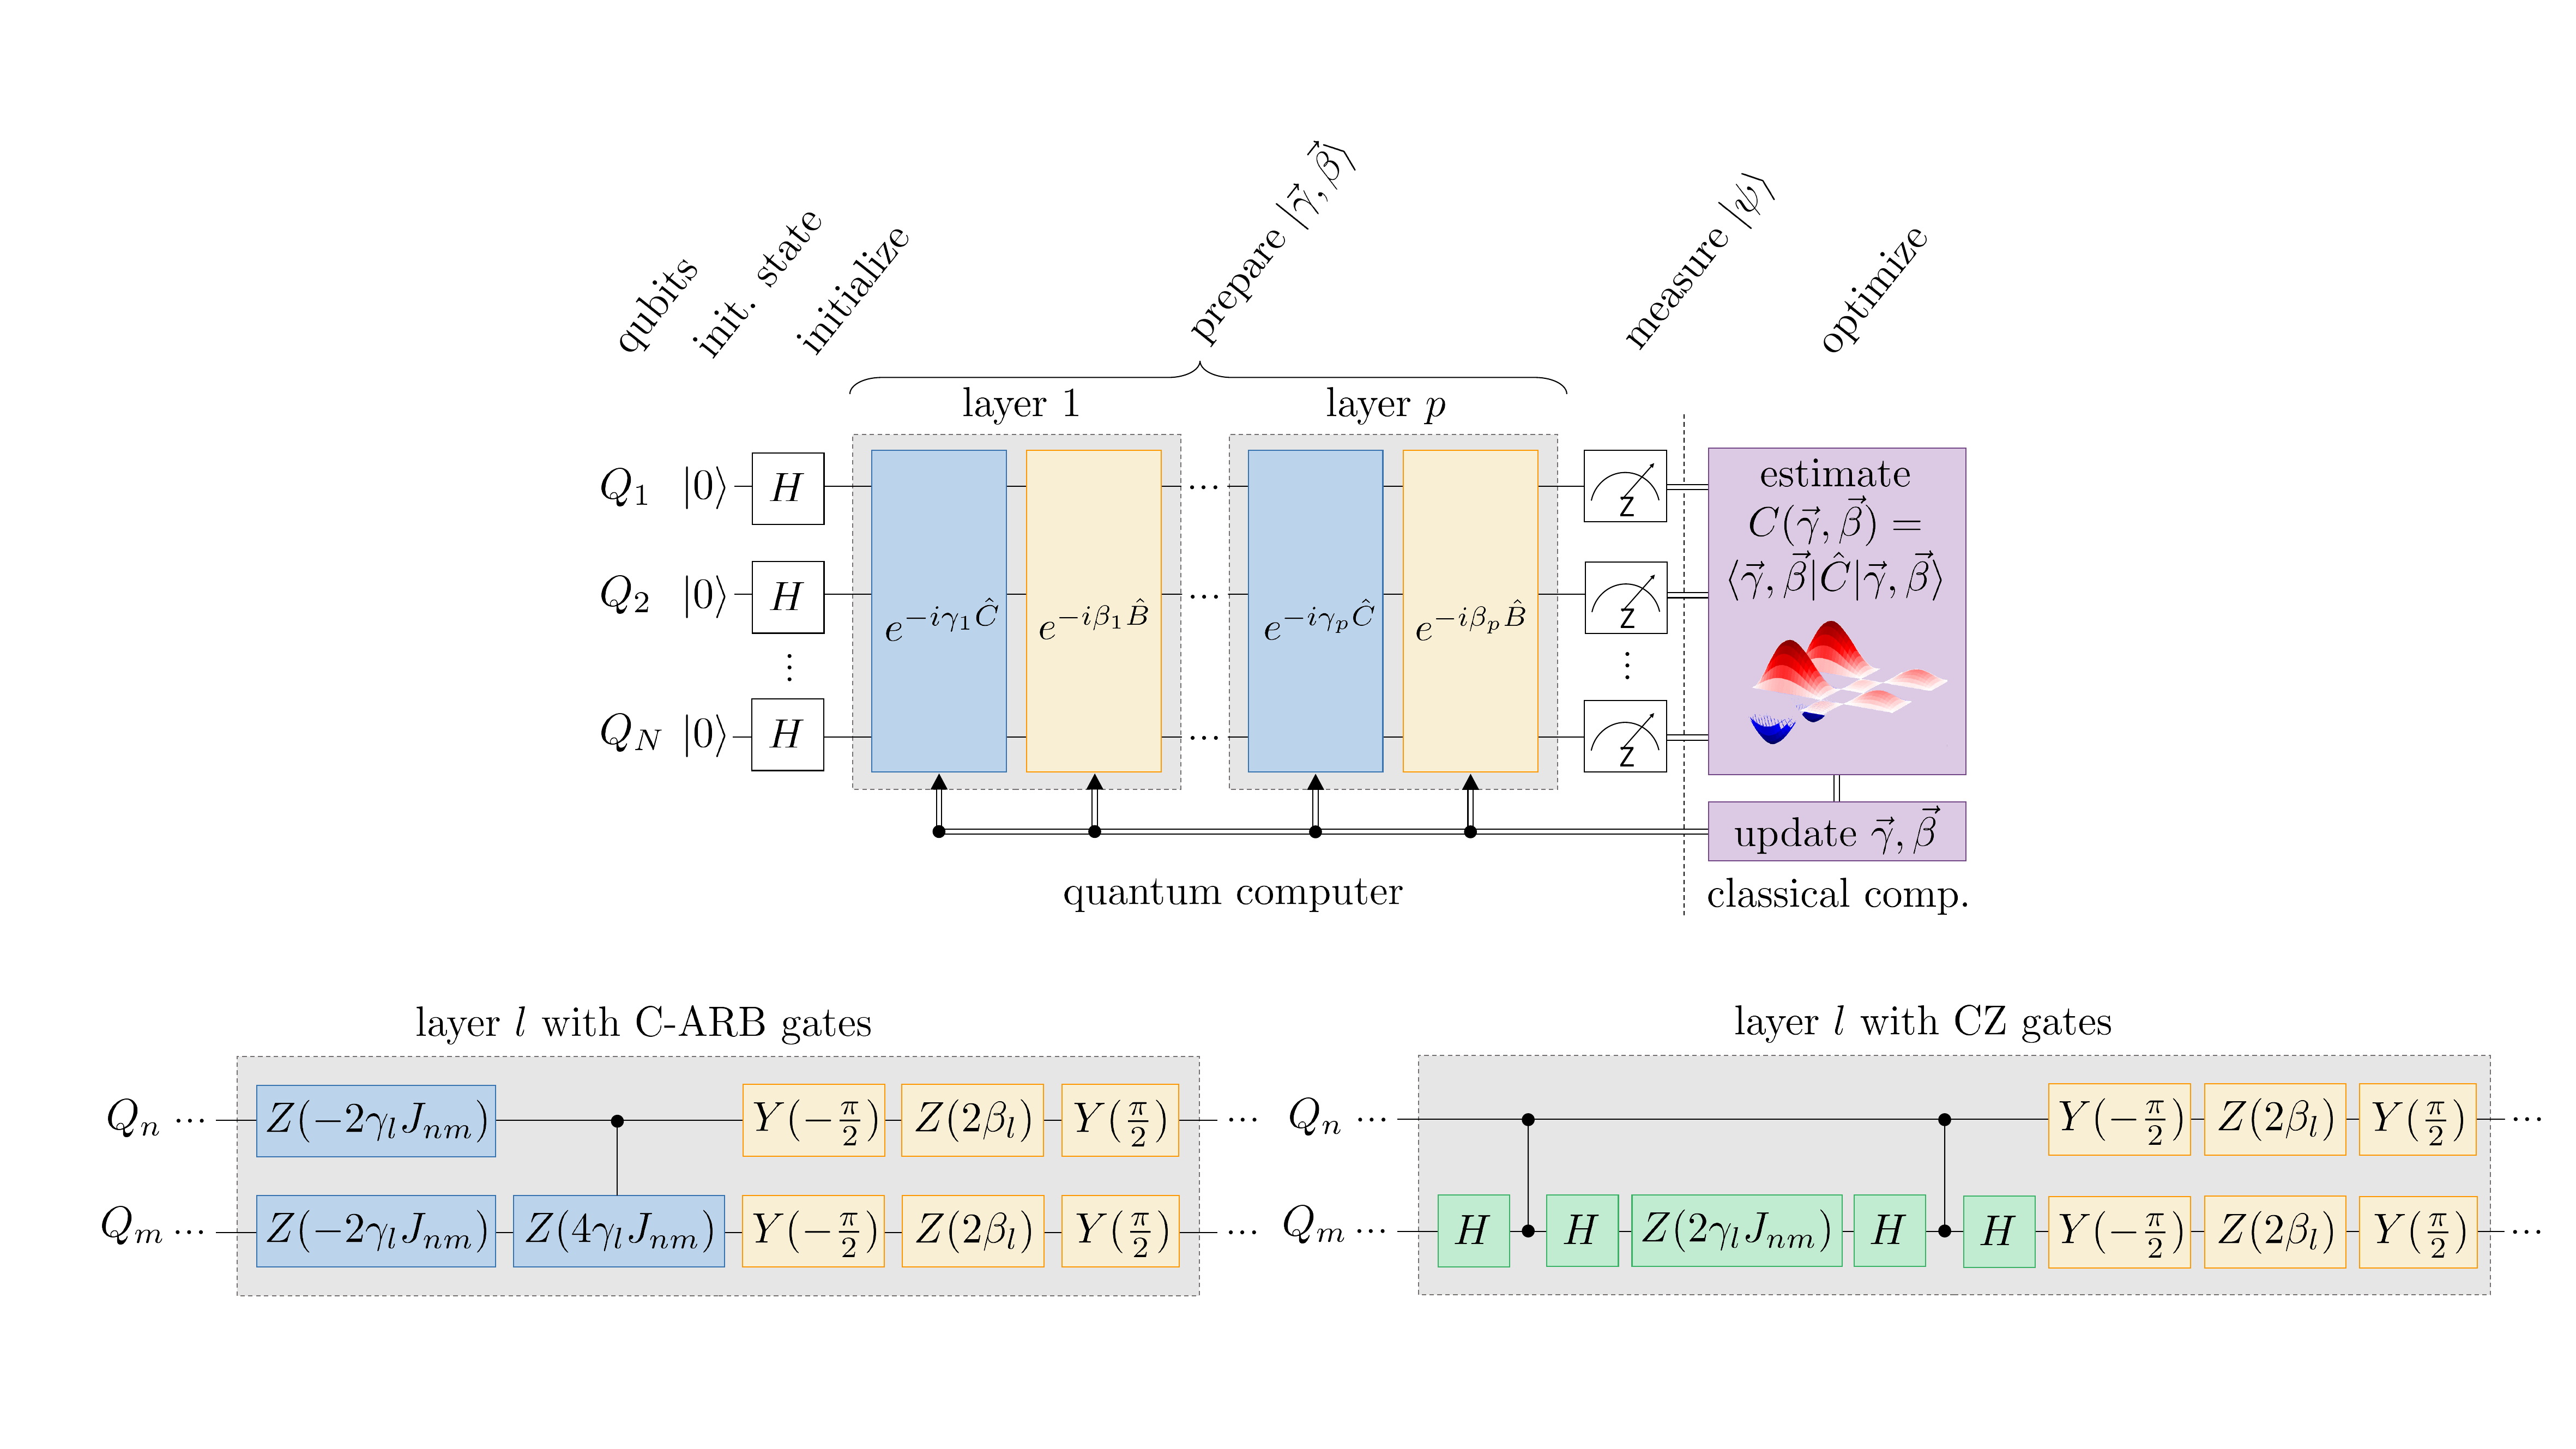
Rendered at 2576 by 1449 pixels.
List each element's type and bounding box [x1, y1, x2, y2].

text_box [601, 122, 1967, 915]
picture [417, 1005, 871, 1045]
text_box [1284, 1005, 2551, 1295]
text_box [102, 1056, 1266, 1296]
